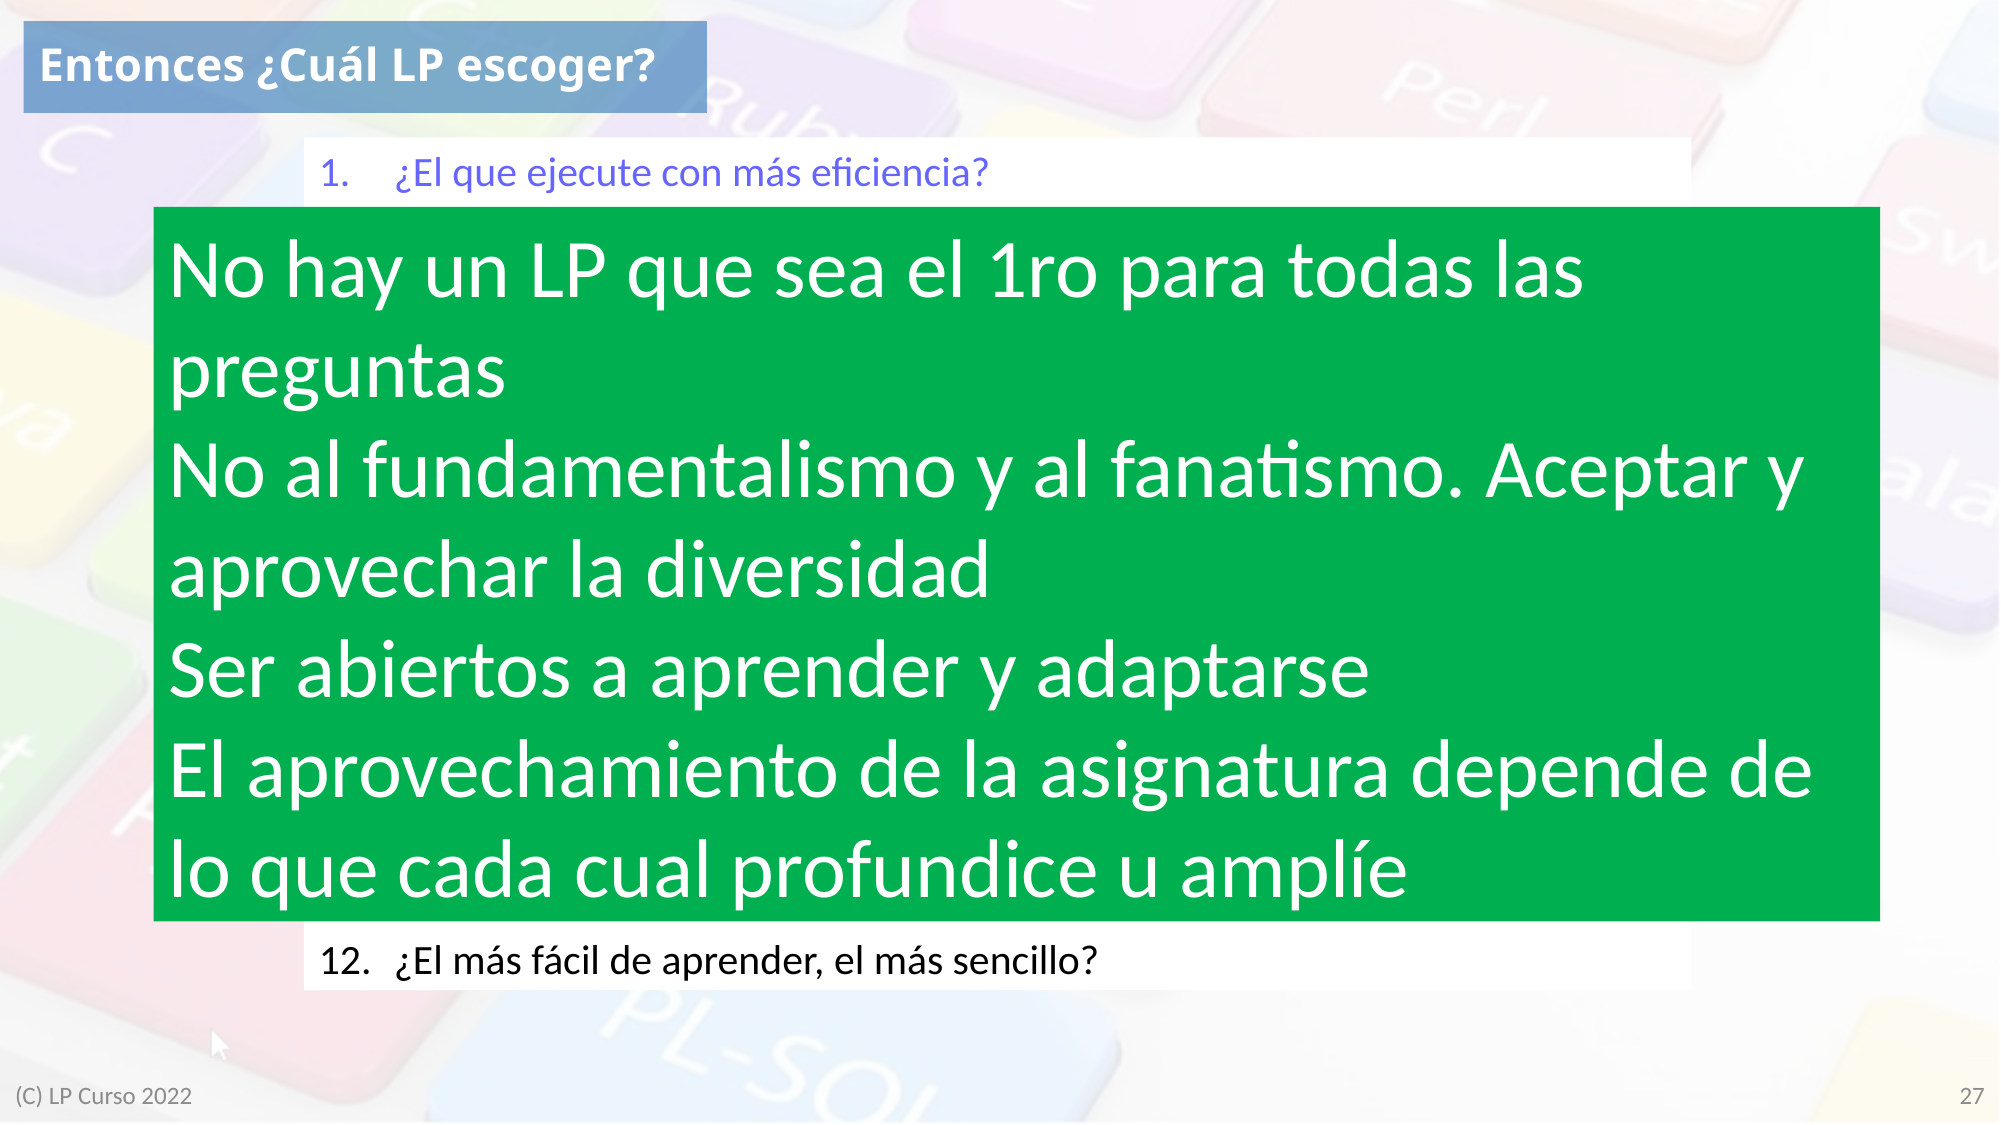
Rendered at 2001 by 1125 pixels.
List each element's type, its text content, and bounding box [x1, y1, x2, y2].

text_box ¿El que ejecute con más eficiencia? ¿El que tenga mayor número de desarrolladores? ¿En el que haya más ofertas de trabajo? ¿En el que obtenga mejor pago? ¿El más productivo para desarrollo? ¿En el que se obtenga mejores posibilidades de Q & A en la web? ¿Para el que haya más cursos y entrenamientos disponibles y mejor documentación? ¿El más fácil de aprender y/o usar? ¿El preferido por mi startup favorita? ¿El que tenga mejor soporte? (por sus creadores, sus vendedores, su comunidad)? ¿El que me pide el cliente o mi empleador? ¿El más fácil de aprender, el más sencillo? [303, 137, 1692, 206]
text_box No hay un LP que sea el 1ro para todas las preguntas No al fundamentalismo y al fanatismo. Aceptar y aprovechar la diversidad Ser abiertos a aprender y adaptarse El aprovechamiento de la asignatura depende de lo que cada cual profundice u amplíe [153, 206, 1881, 922]
footer (C) LP Curso 2022 [0, 1065, 675, 1125]
title Entonces ¿Cuál LP escoger? [23, 21, 707, 113]
text_box ¿El que ejecute con más eficiencia? ¿El que tenga mayor número de desarrolladores? ¿En el que haya más ofertas de trabajo? ¿En el que obtenga mejor pago? ¿El más productivo para desarrollo? ¿En el que se obtenga mejores posibilidades de Q & A en la web? ¿Para el que haya más cursos y entrenamientos disponibles y mejor documentación? ¿El más fácil de aprender y/o usar? ¿El preferido por mi startup favorita? ¿El que tenga mejor soporte? (por sus creadores, sus vendedores, su comunidad)? ¿El que me pide el cliente o mi empleador? ¿El más fácil de aprender, el más sencillo? [303, 922, 1692, 991]
slide_number 27 [1550, 1065, 2000, 1125]
